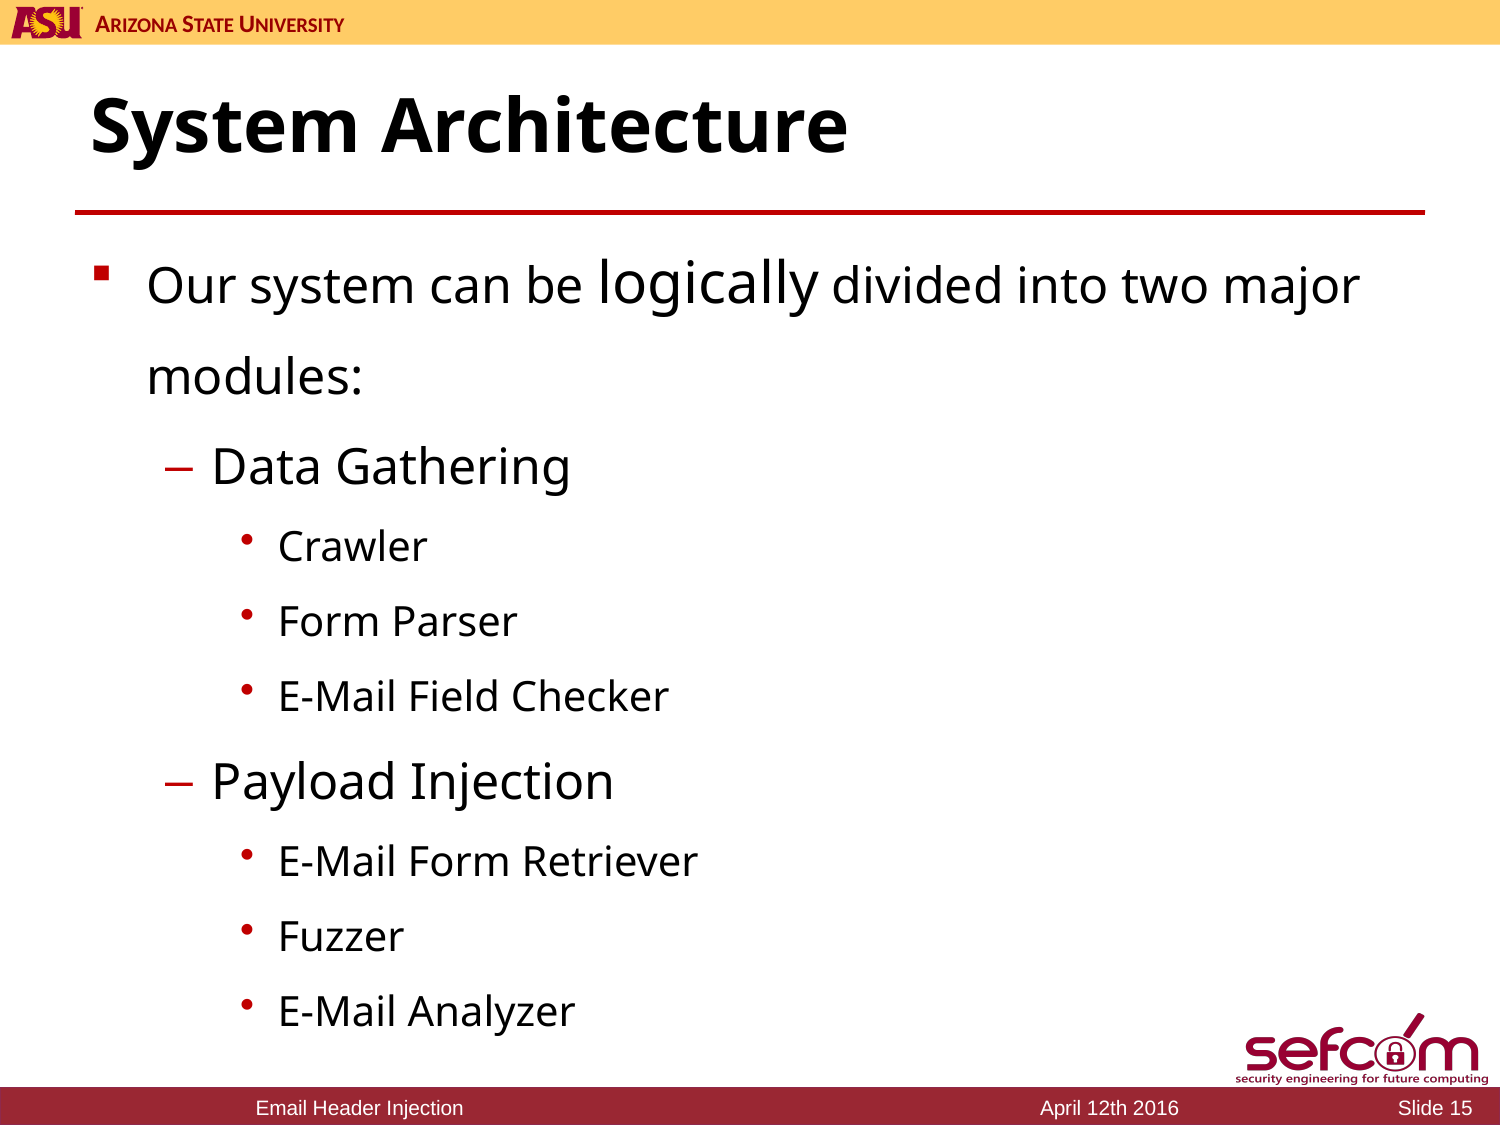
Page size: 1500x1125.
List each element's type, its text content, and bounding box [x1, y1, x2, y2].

title System Architecture [74, 44, 1426, 201]
slide_number Slide 15 [1349, 1087, 1488, 1125]
picture [1236, 1013, 1488, 1085]
footer Email Header Injection [0, 1087, 726, 1125]
list Our system can be logically divided into two major modules: Data Gathering Crawler Form Parser E-Mail Field Checker Payload Injection E-Mail Form Retriever Fuzzer E-Mail Analyzer [74, 202, 1426, 945]
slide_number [1024, 1087, 1301, 1125]
